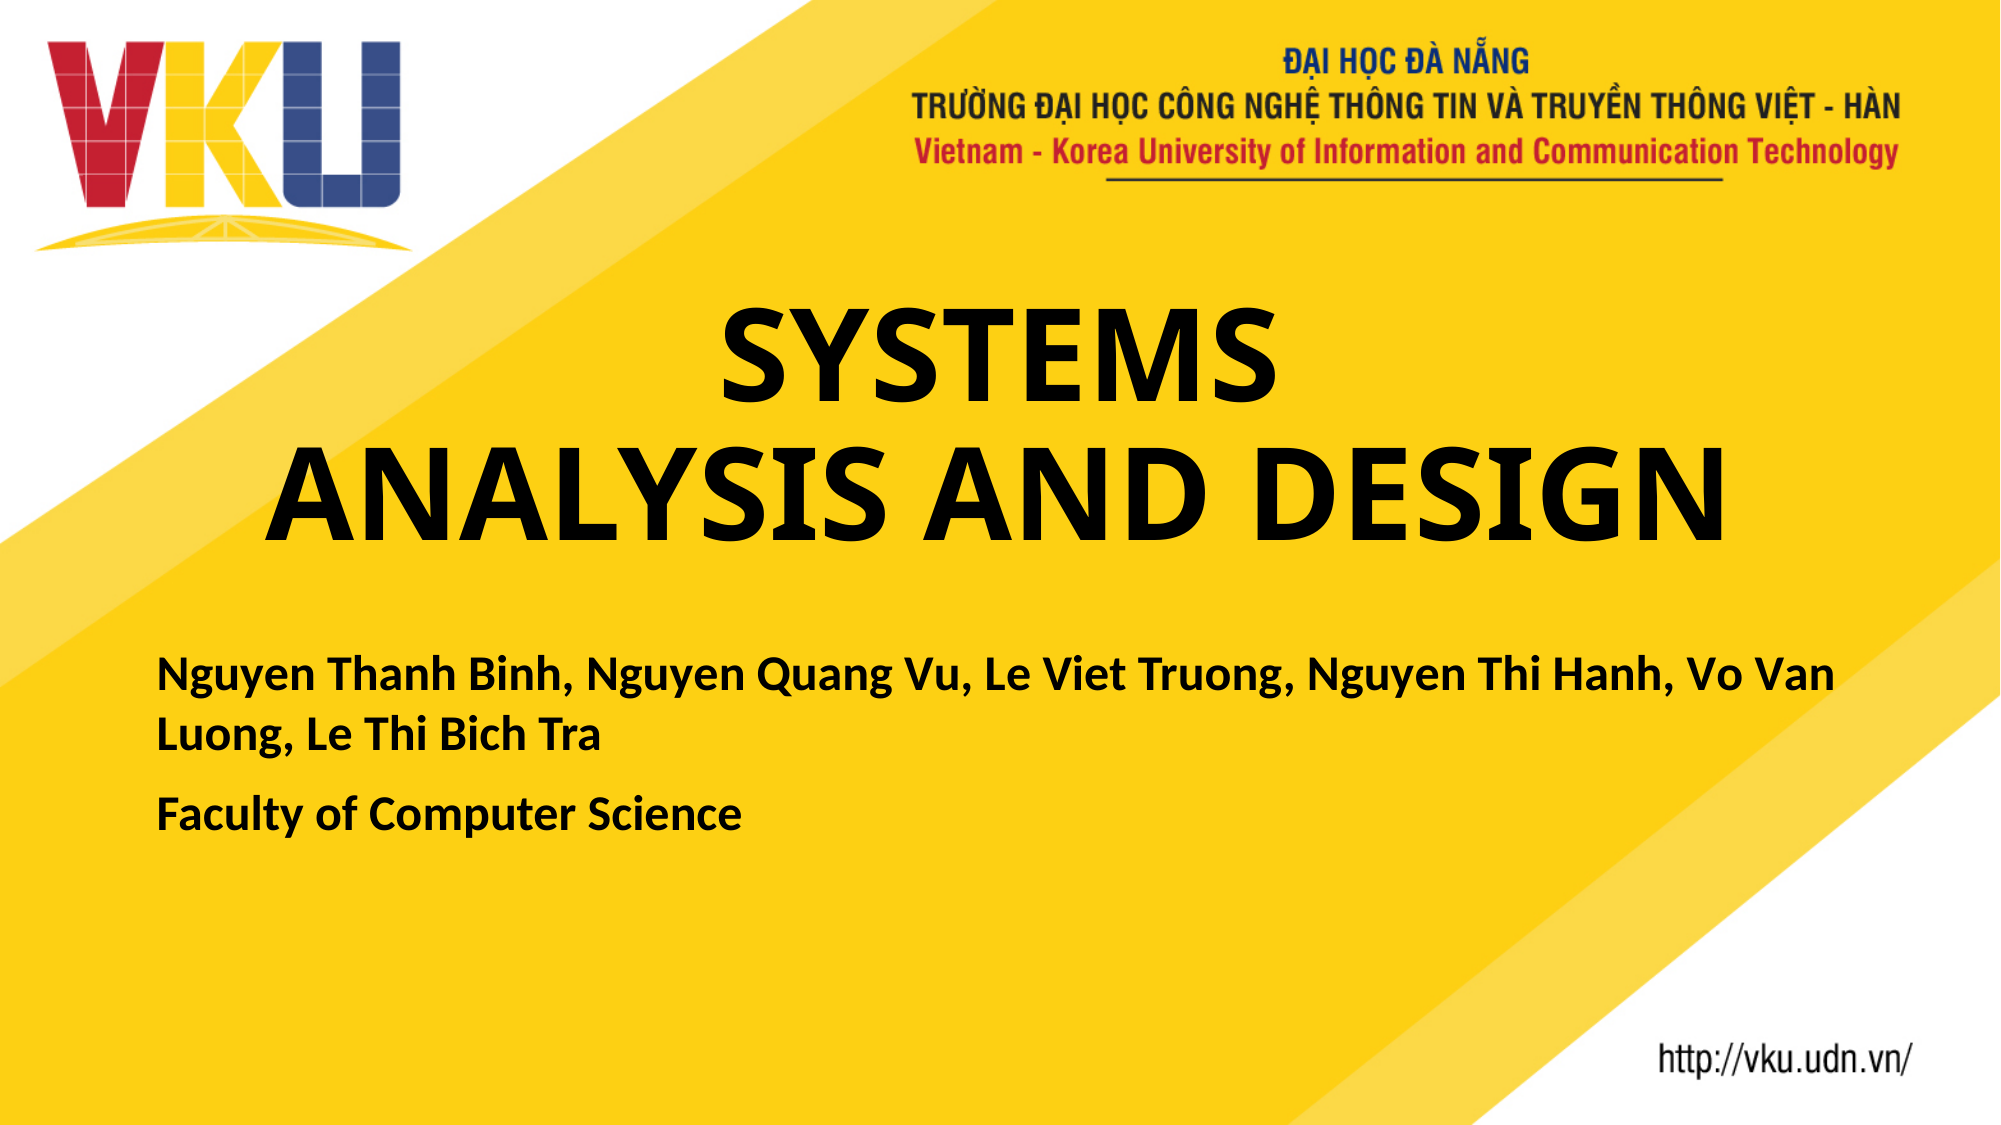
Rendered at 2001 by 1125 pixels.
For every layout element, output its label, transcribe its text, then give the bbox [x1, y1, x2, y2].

subtitle Nguyen Thanh Binh, Nguyen Quang Vu, Le Viet Truong, Nguyen Thi Hanh, Vo Van Luong, Le Thi Bich Tra Faculty of Computer Science [141, 632, 1861, 905]
title SYSTEMS ANALYSIS AND DESIGN [249, 184, 1750, 576]
picture [0, 0, 2001, 1125]
